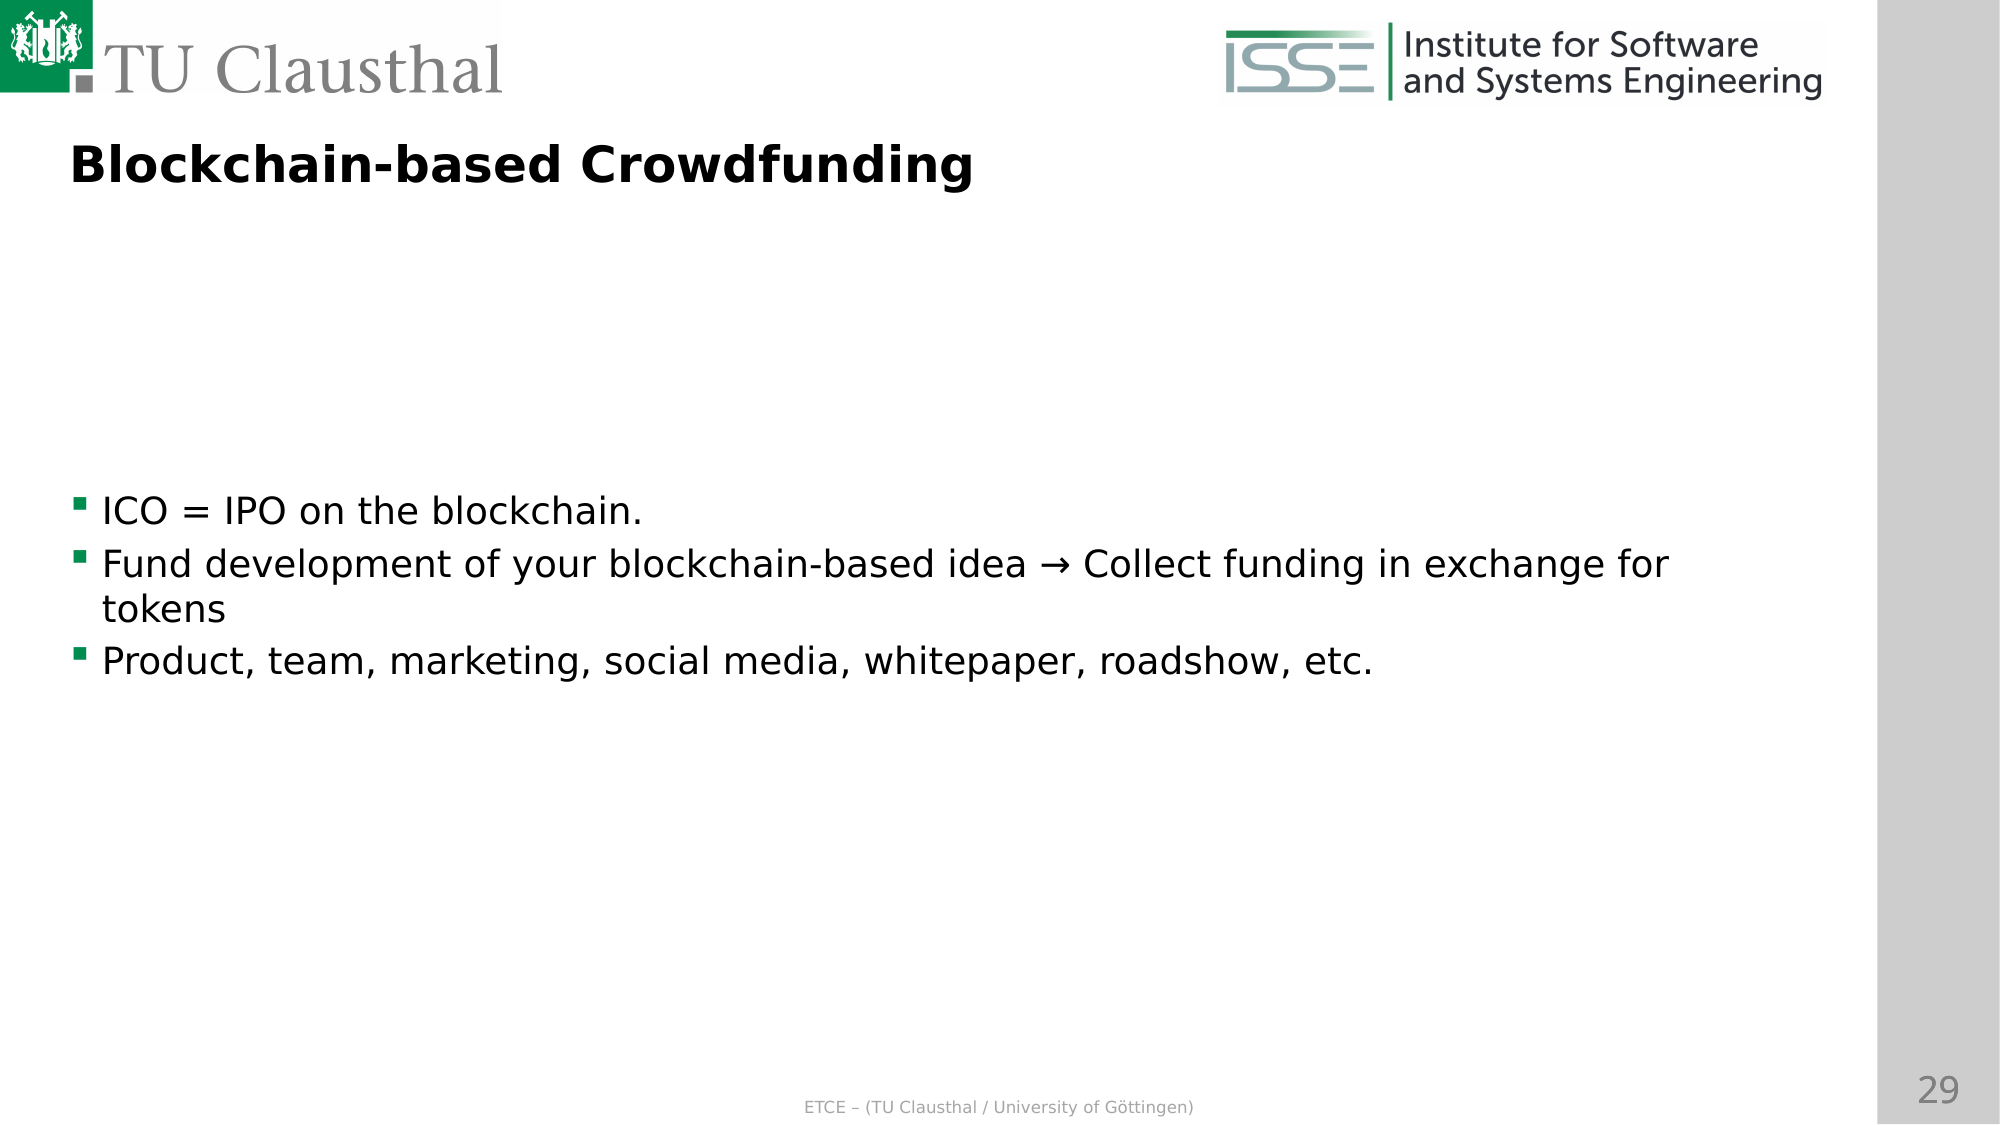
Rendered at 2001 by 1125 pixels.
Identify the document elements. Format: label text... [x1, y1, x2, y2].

picture [1218, 22, 1827, 107]
picture [0, 0, 502, 93]
text_box ICO = IPO on the blockchain. Fund development of your blockchain-based idea → Collect funding in exchange for tokens Product, team, marketing, social media, whitepaper, roadshow, etc. [55, 450, 1819, 1035]
text_box Blockchain-based Crowdfunding [55, 125, 1819, 208]
